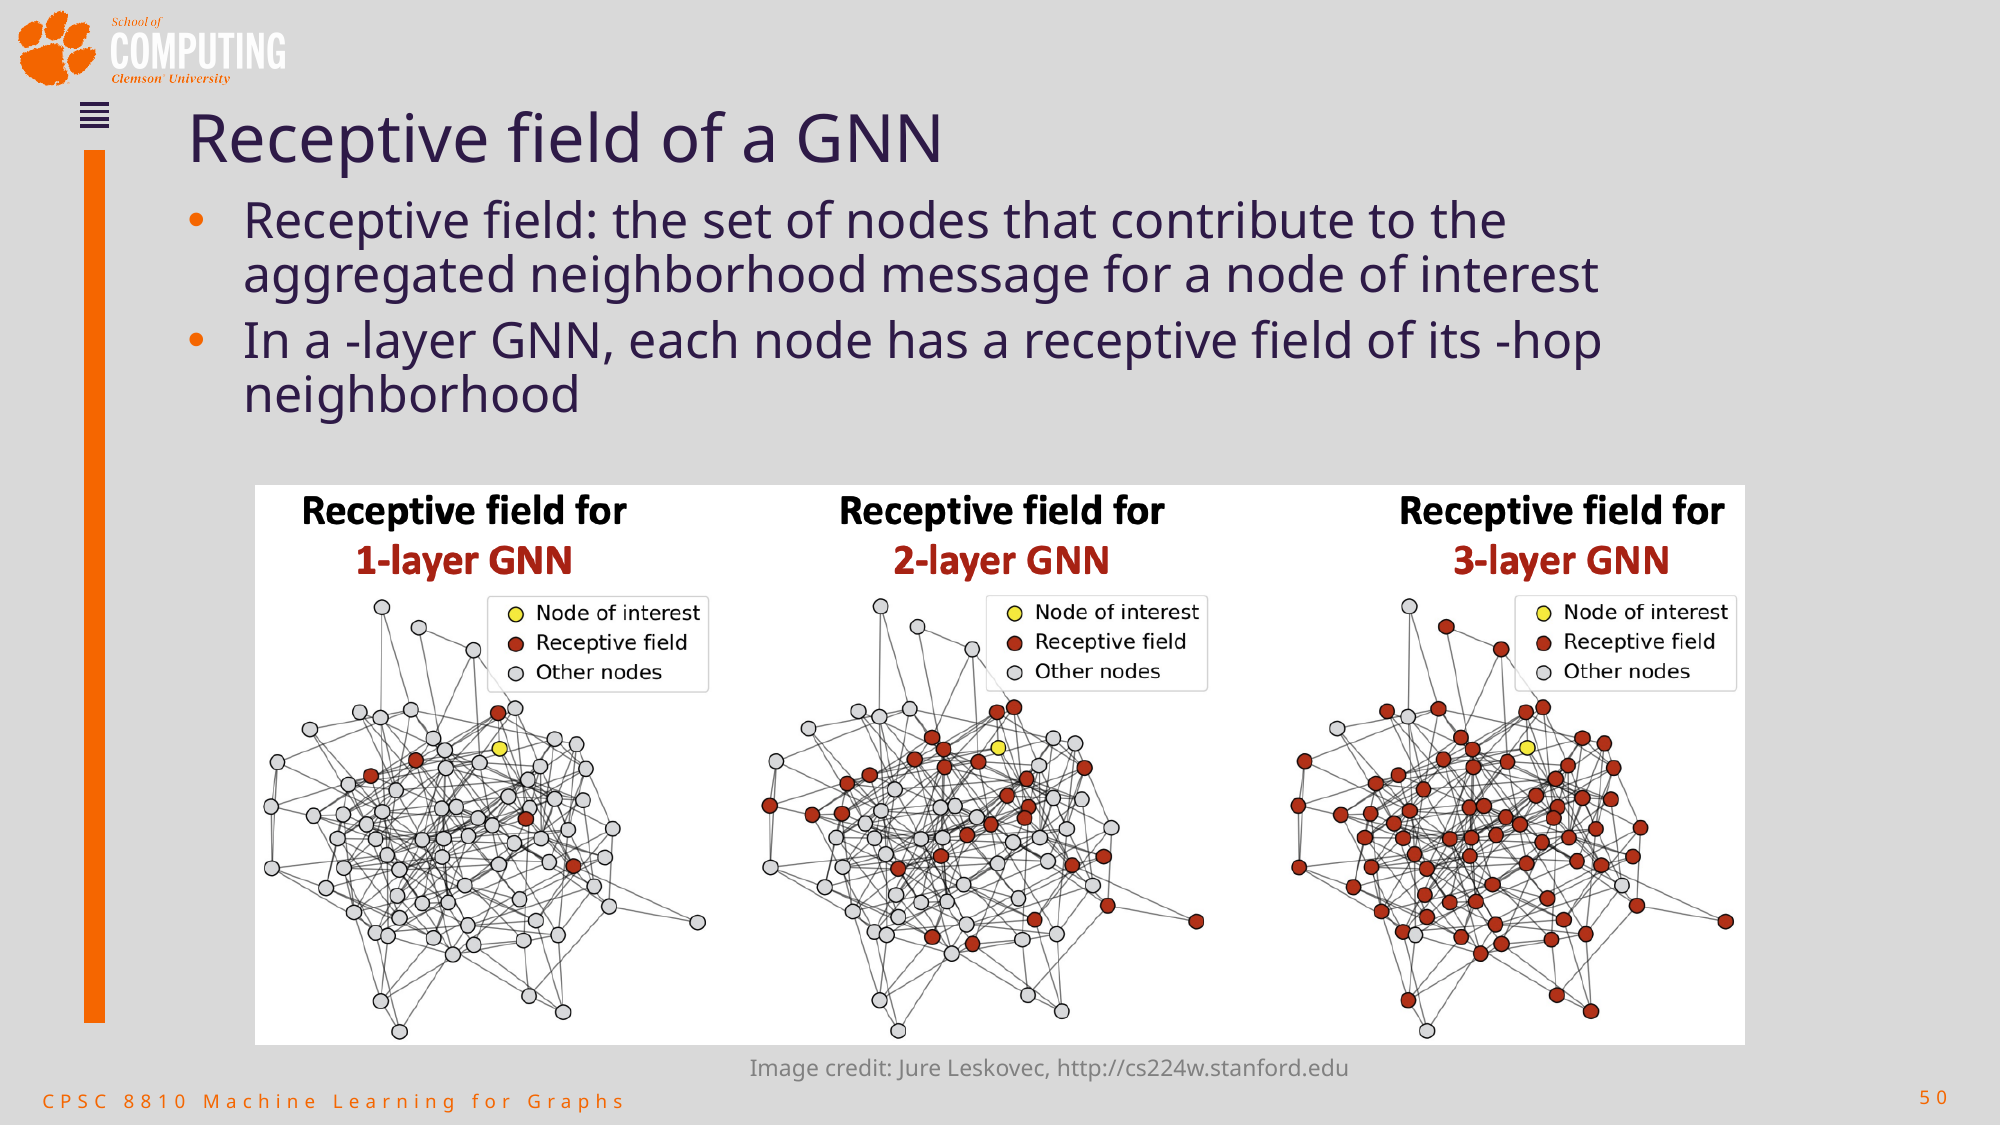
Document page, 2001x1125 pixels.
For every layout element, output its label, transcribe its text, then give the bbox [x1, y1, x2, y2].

picture [18, 10, 285, 86]
title Receptive field of a GNN [187, 104, 1913, 178]
picture [255, 485, 1745, 1045]
text_box Image credit: Jure Leskovec, http://cs224w.stanford.edu [734, 1045, 1365, 1089]
